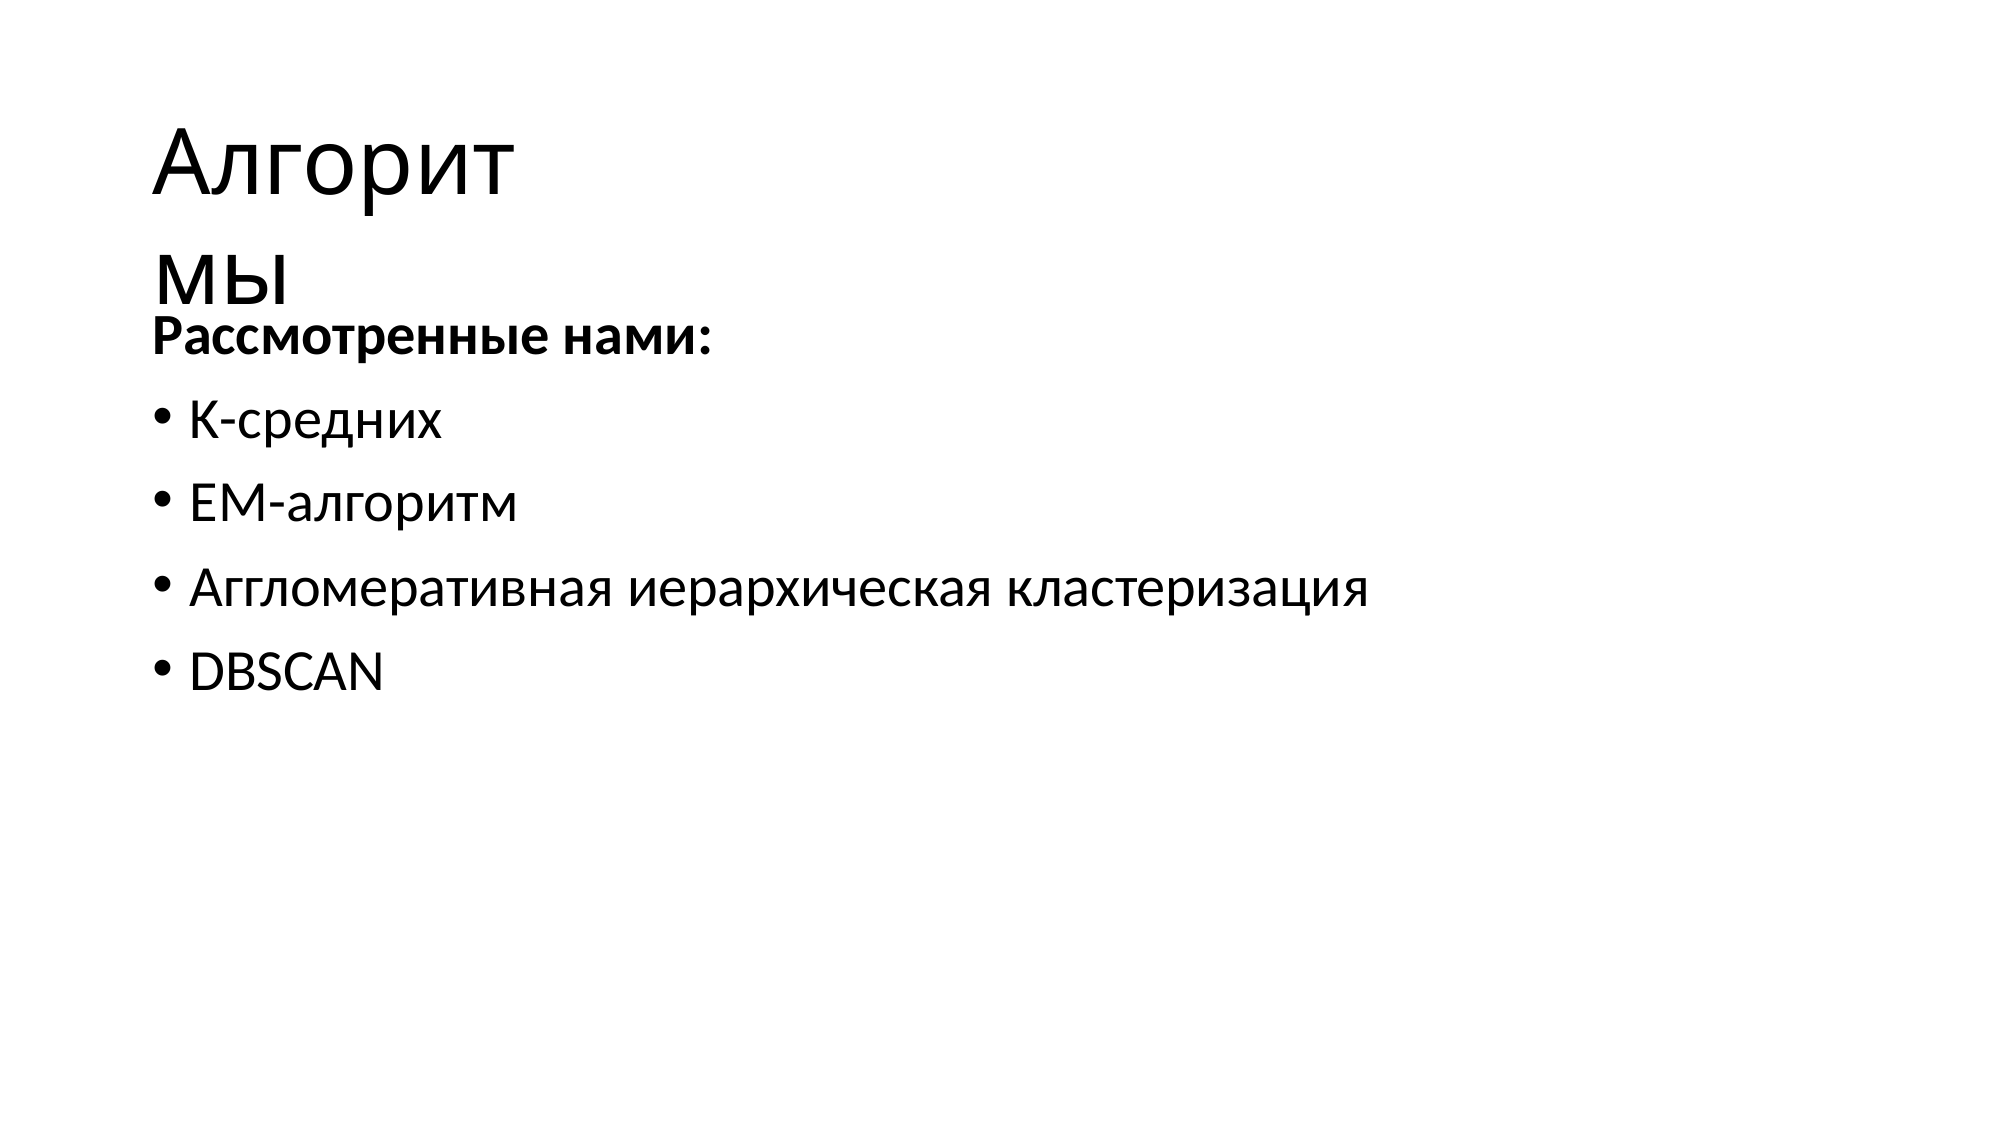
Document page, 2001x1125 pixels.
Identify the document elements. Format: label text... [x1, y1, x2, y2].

text_box Рассмотренные нами: K-средних EM-алгоритм Аггломеративная иерархическая кластеризация DBSCAN [150, 281, 1381, 702]
title Алгоритмы [150, 100, 583, 281]
